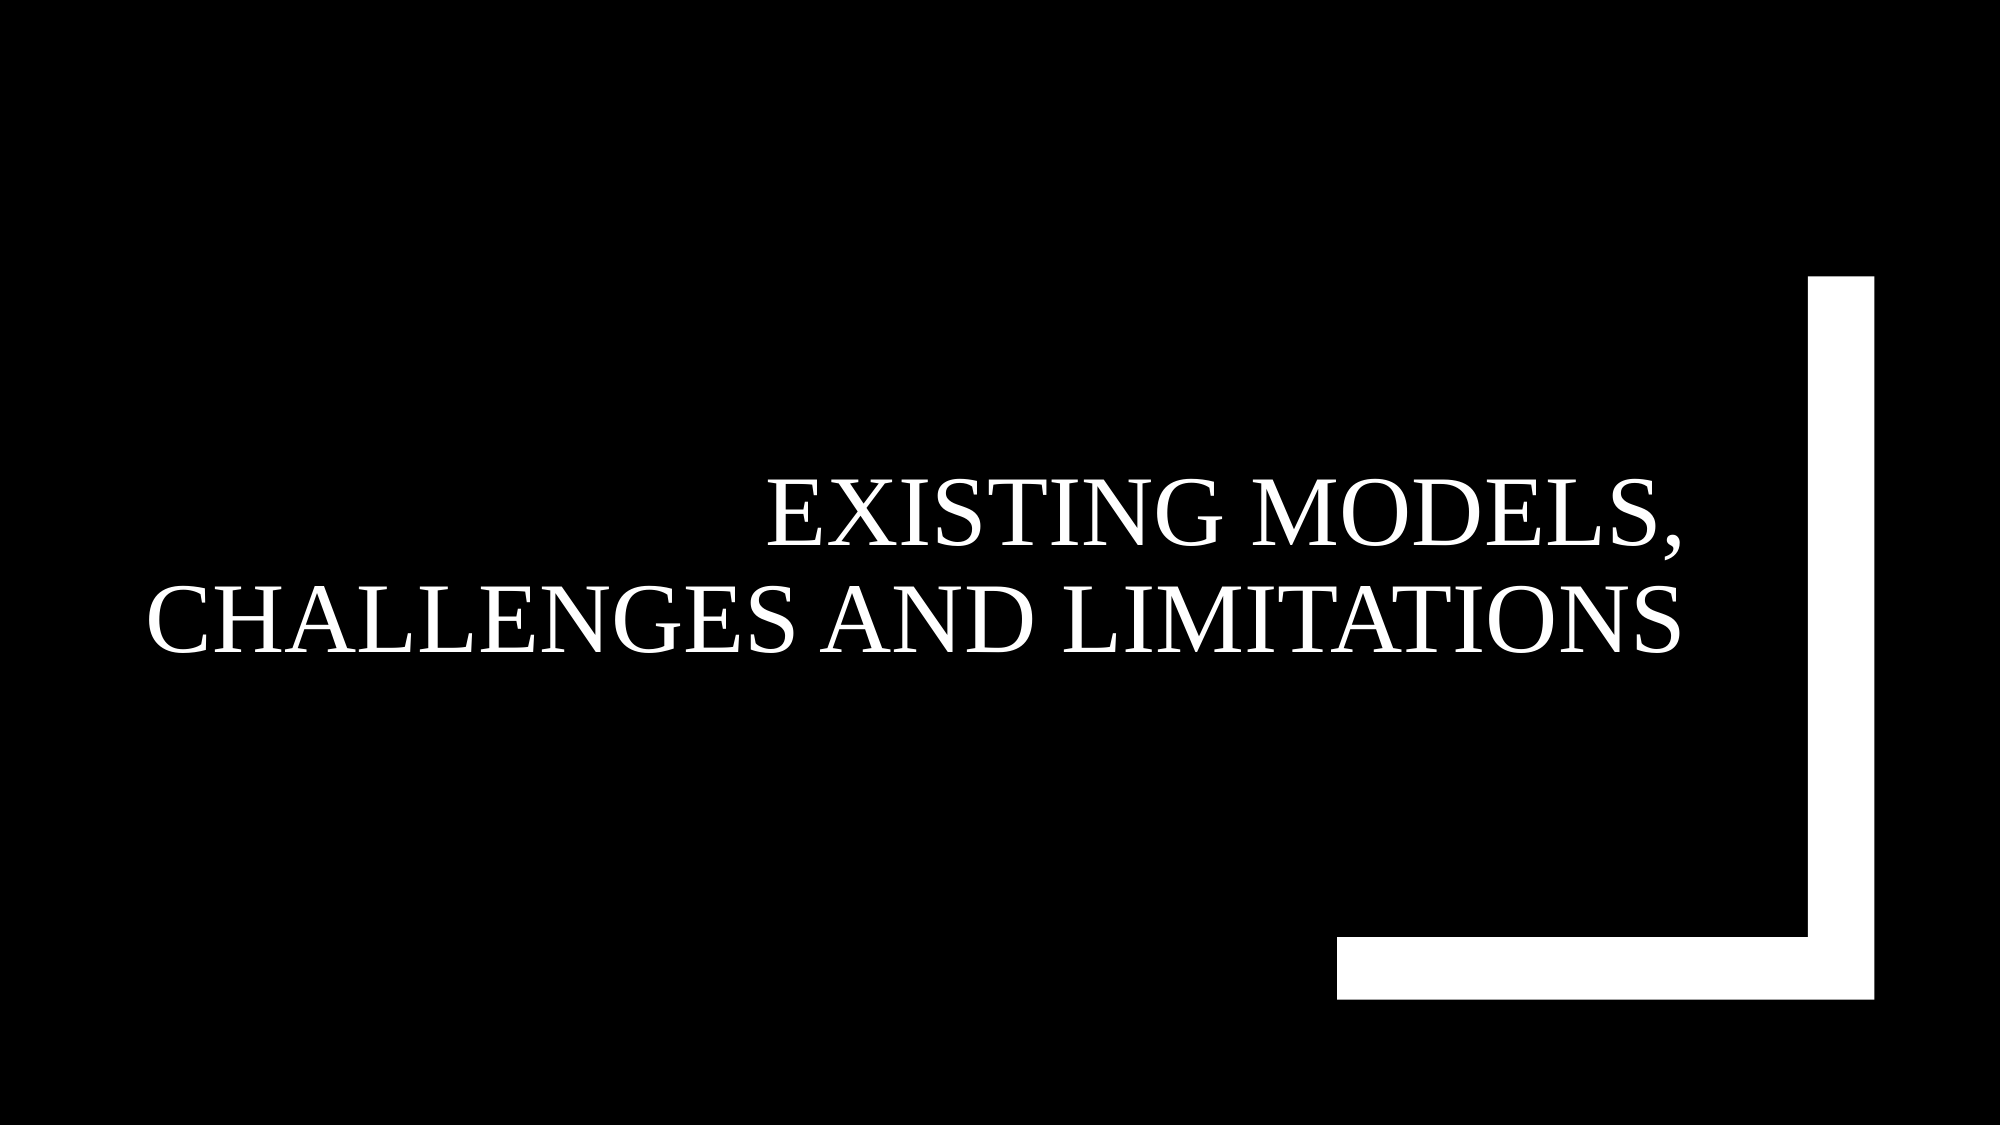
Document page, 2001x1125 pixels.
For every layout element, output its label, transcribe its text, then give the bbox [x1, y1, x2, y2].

title EXISTING MODELS, CHALLENGES AND LIMITATIONS [125, 213, 1703, 682]
